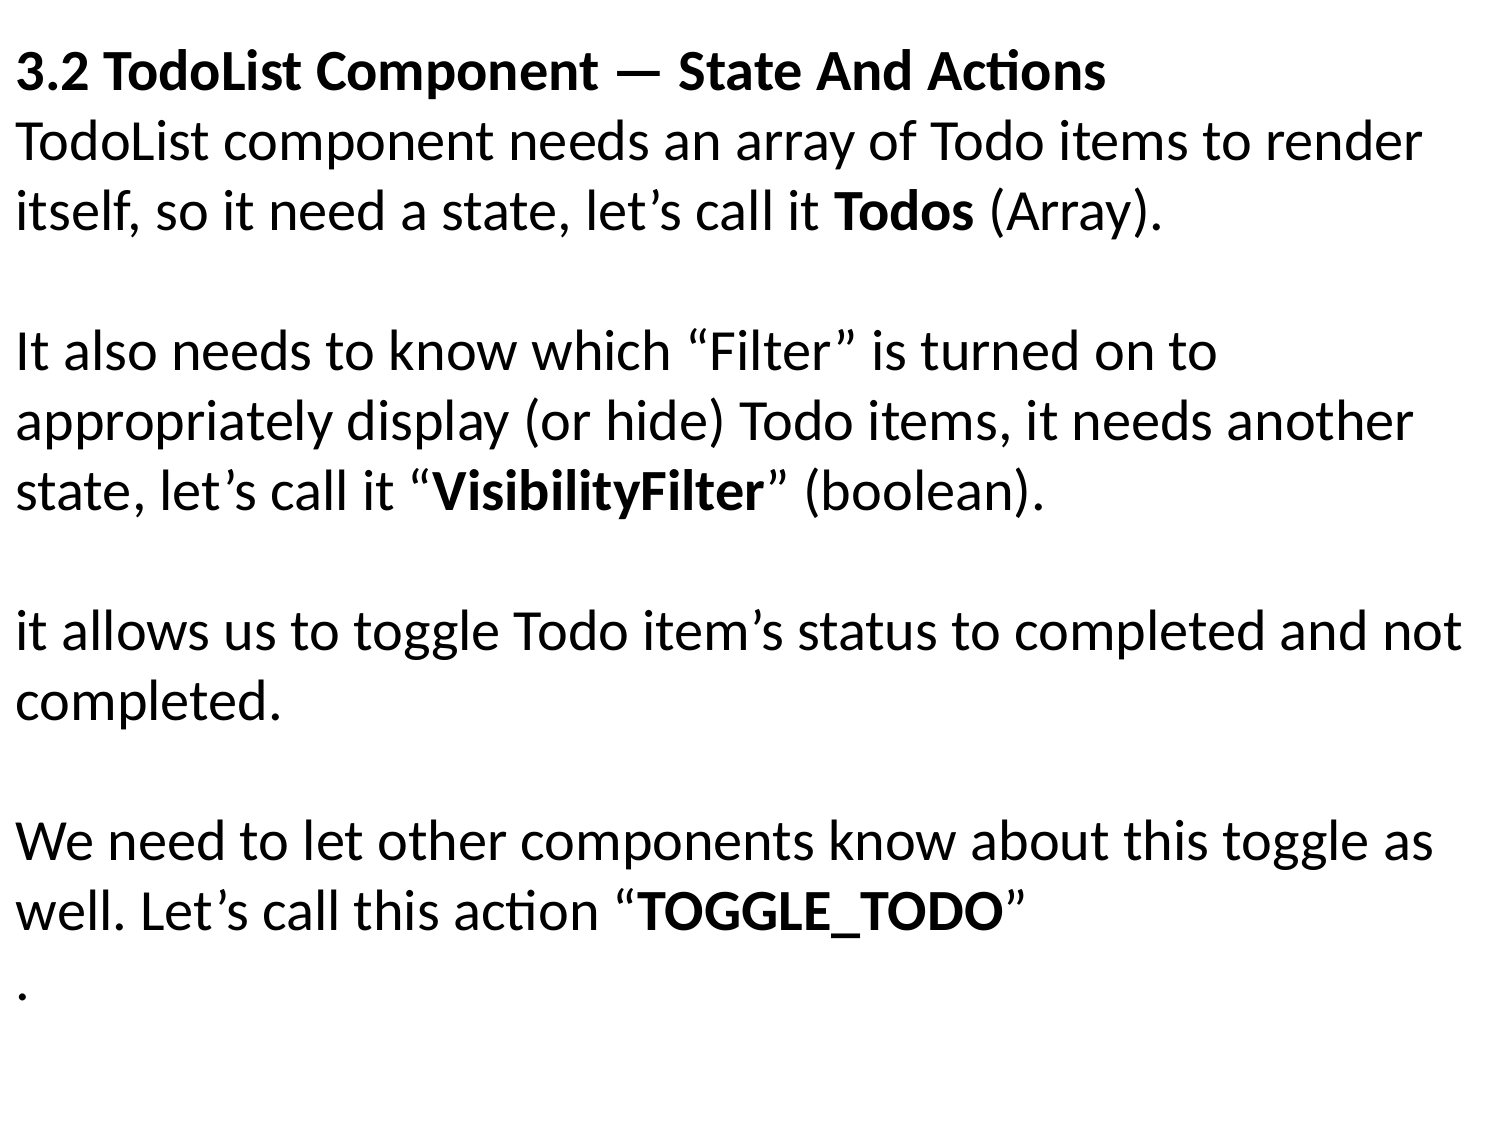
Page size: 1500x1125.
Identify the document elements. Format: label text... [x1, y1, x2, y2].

text_box 3.2 TodoList Component — State And Actions TodoList component needs an array of Todo items to render itself, so it need a state, let’s call it Todos (Array). It also needs to know which “Filter” is turned on to appropriately display (or hide) Todo items, it needs another state, let’s call it “VisibilityFilter” (boolean). it allows us to toggle Todo item’s status to completed and not completed. We need to let other components know about this toggle as well. Let’s call this action “TOGGLE_TODO” . [1, 24, 1500, 1020]
